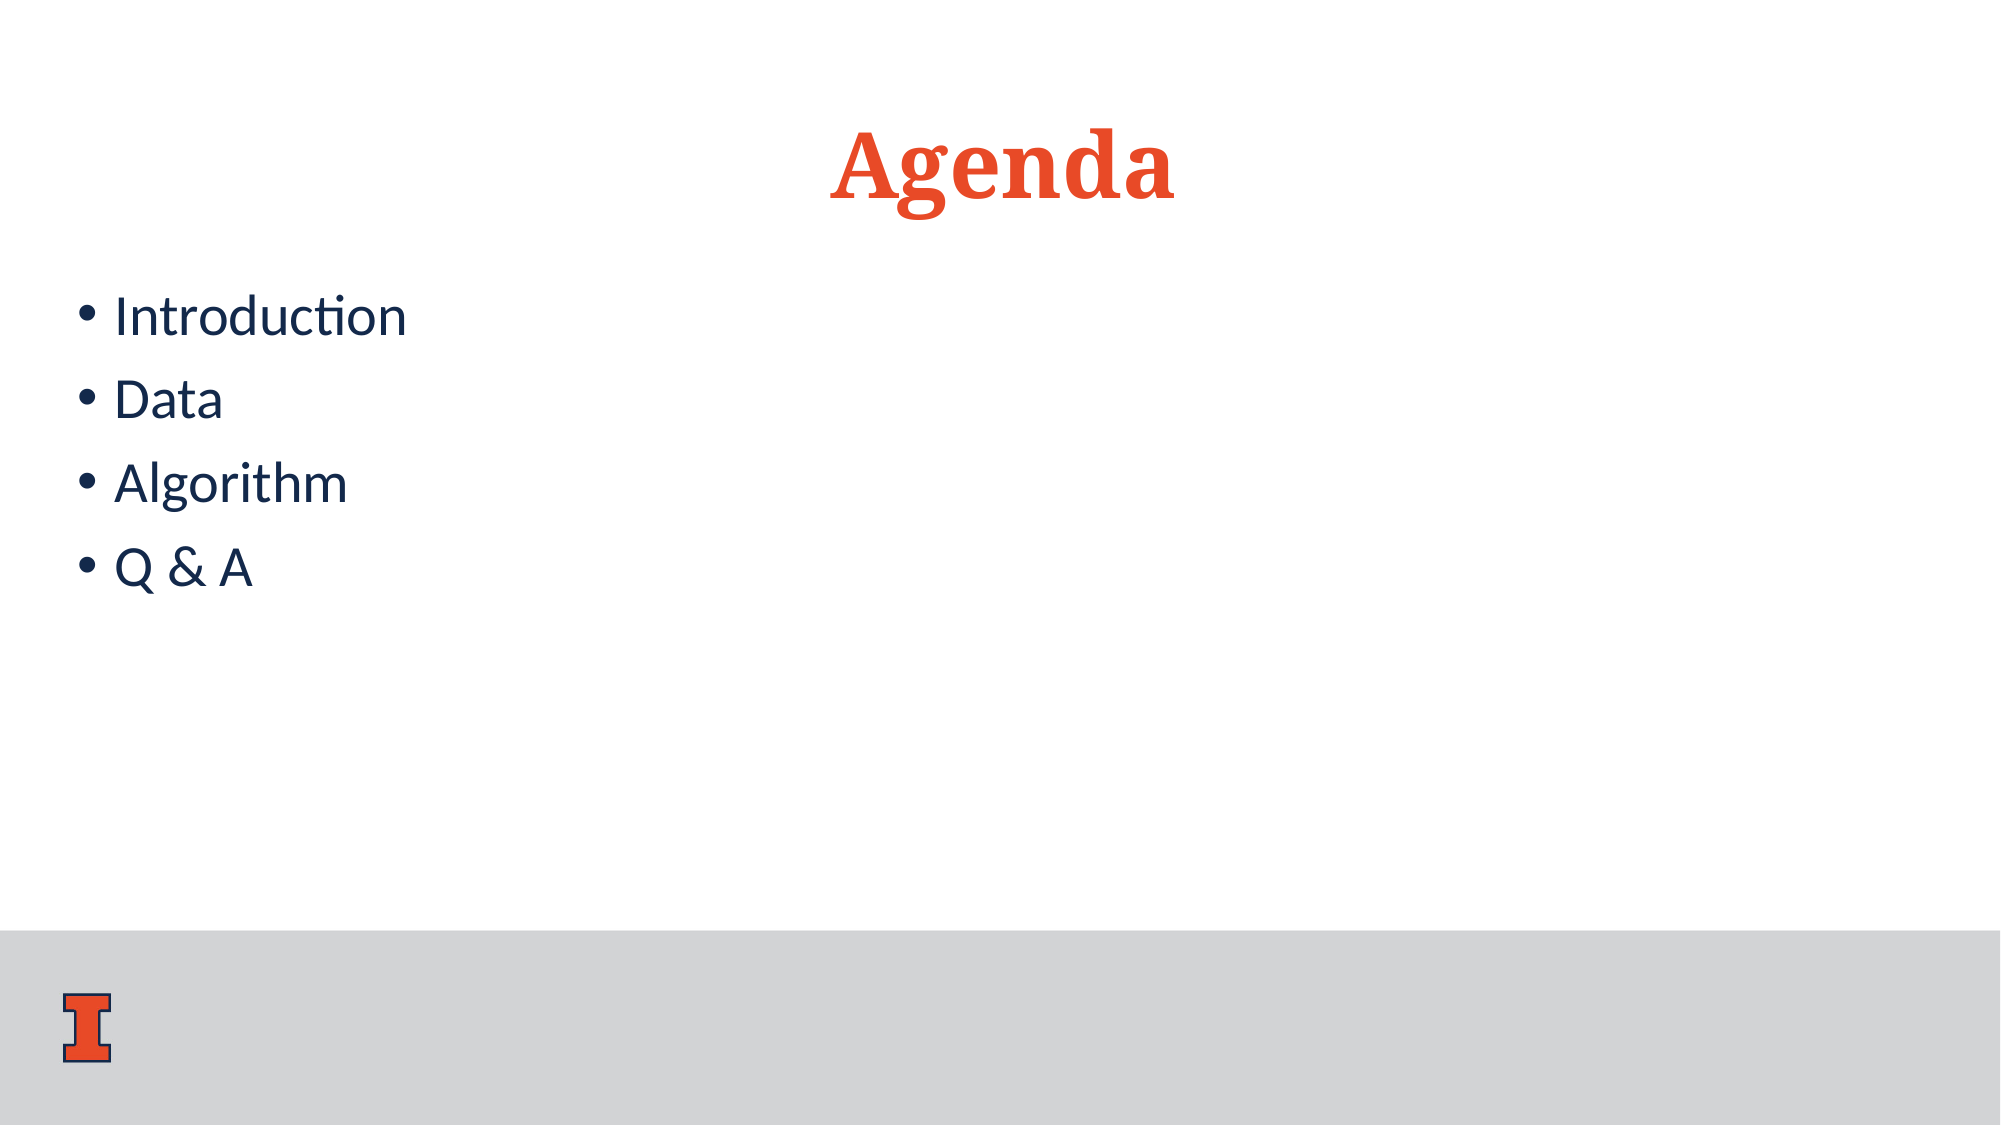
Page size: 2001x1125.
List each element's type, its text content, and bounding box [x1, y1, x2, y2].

list Introduction Data Algorithm Q & A [62, 277, 1946, 873]
title Agenda [62, 59, 1946, 277]
picture [0, 0, 2001, 1125]
